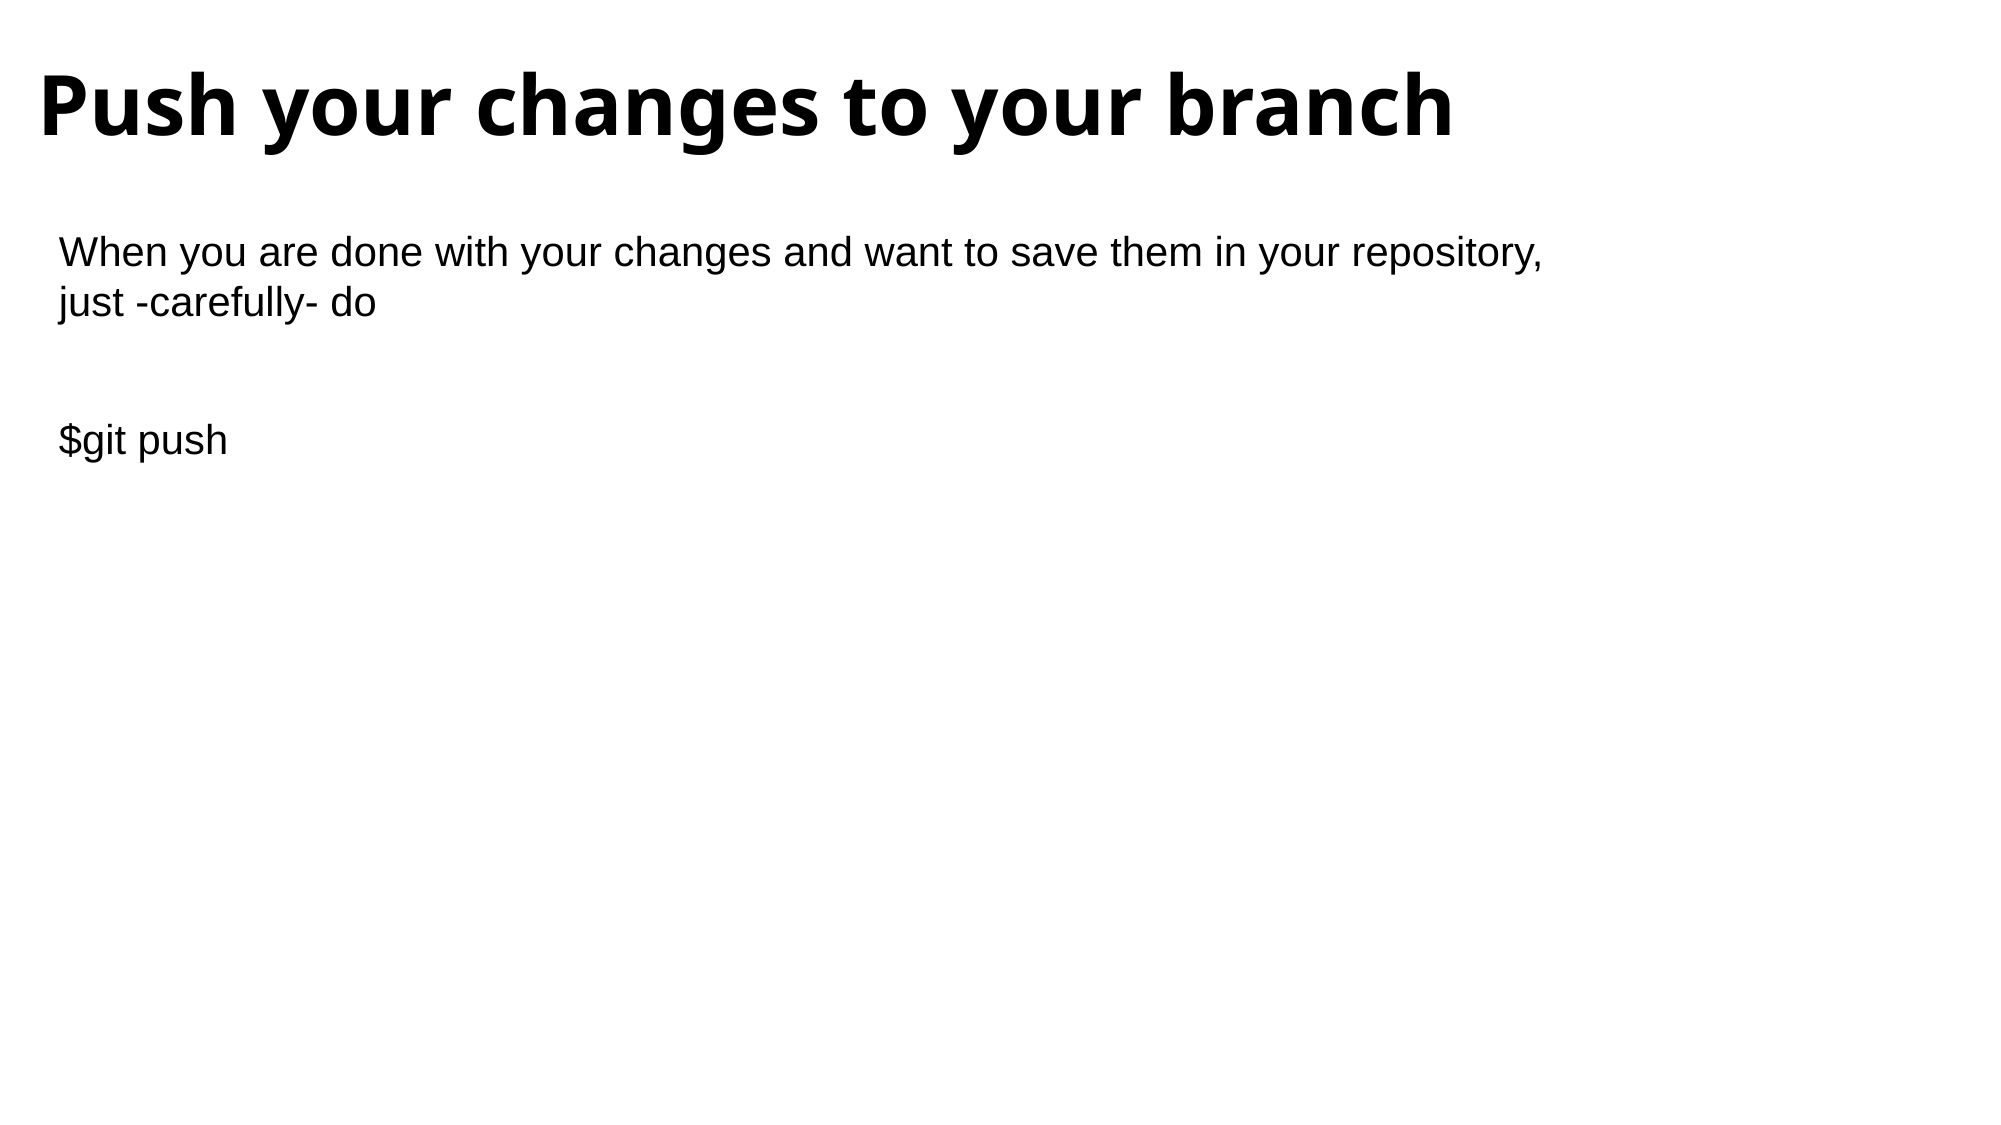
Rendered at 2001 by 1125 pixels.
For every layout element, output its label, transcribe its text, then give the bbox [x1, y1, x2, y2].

list When you are done with your changes and want to save them in your repository, just -carefully- do $git push [43, 217, 1739, 1014]
title Push your changes to your branch [22, 0, 1863, 218]
